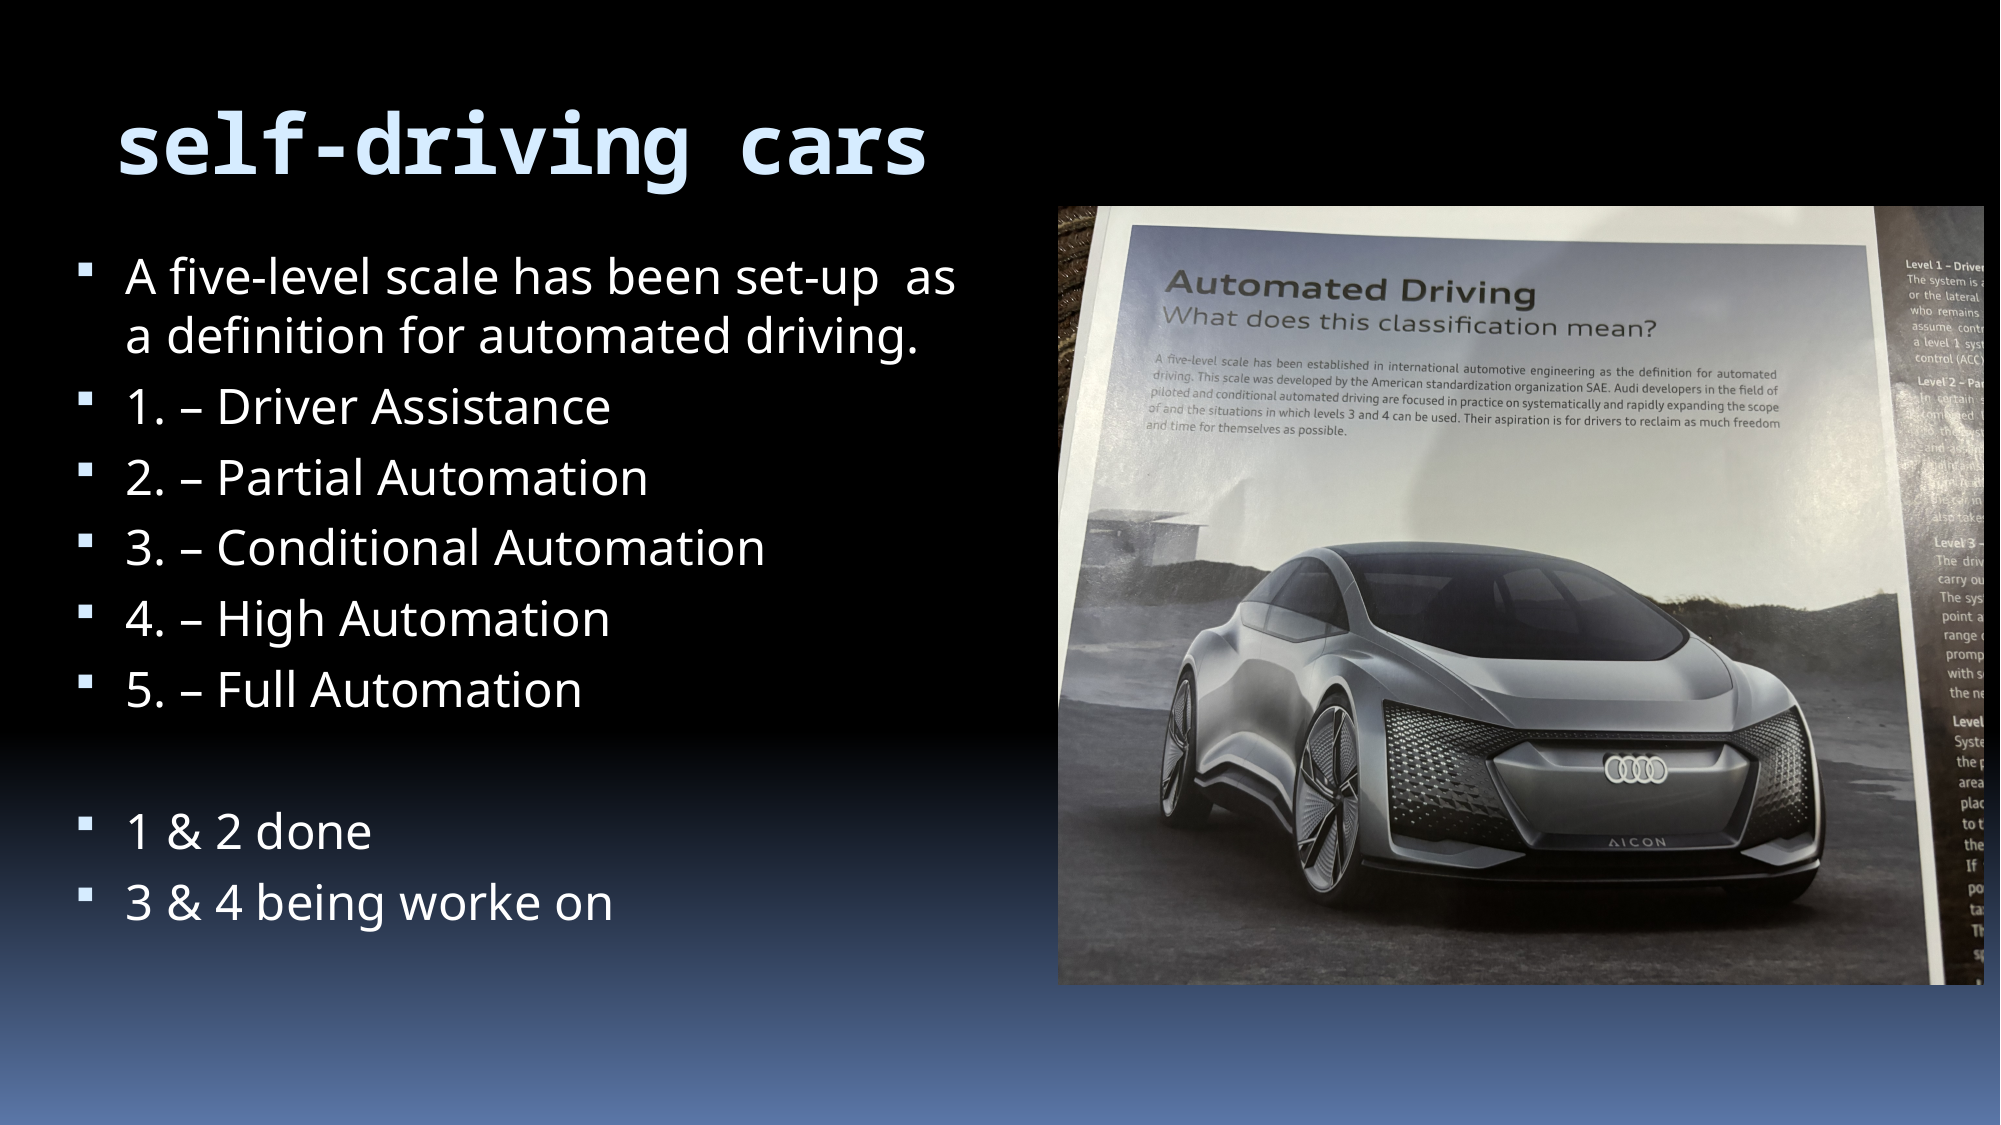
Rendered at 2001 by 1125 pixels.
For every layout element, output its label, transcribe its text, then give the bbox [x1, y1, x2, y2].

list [1057, 206, 1984, 986]
list A five-level scale has been set-up as a definition for automated driving. 1. – Driver Assistance 2. – Partial Automation 3. – Conditional Automation 4. – High Automation 5. – Full Automation 1 & 2 done 3 & 4 being worke on [49, 238, 975, 981]
title self-driving cars [99, 83, 1900, 234]
